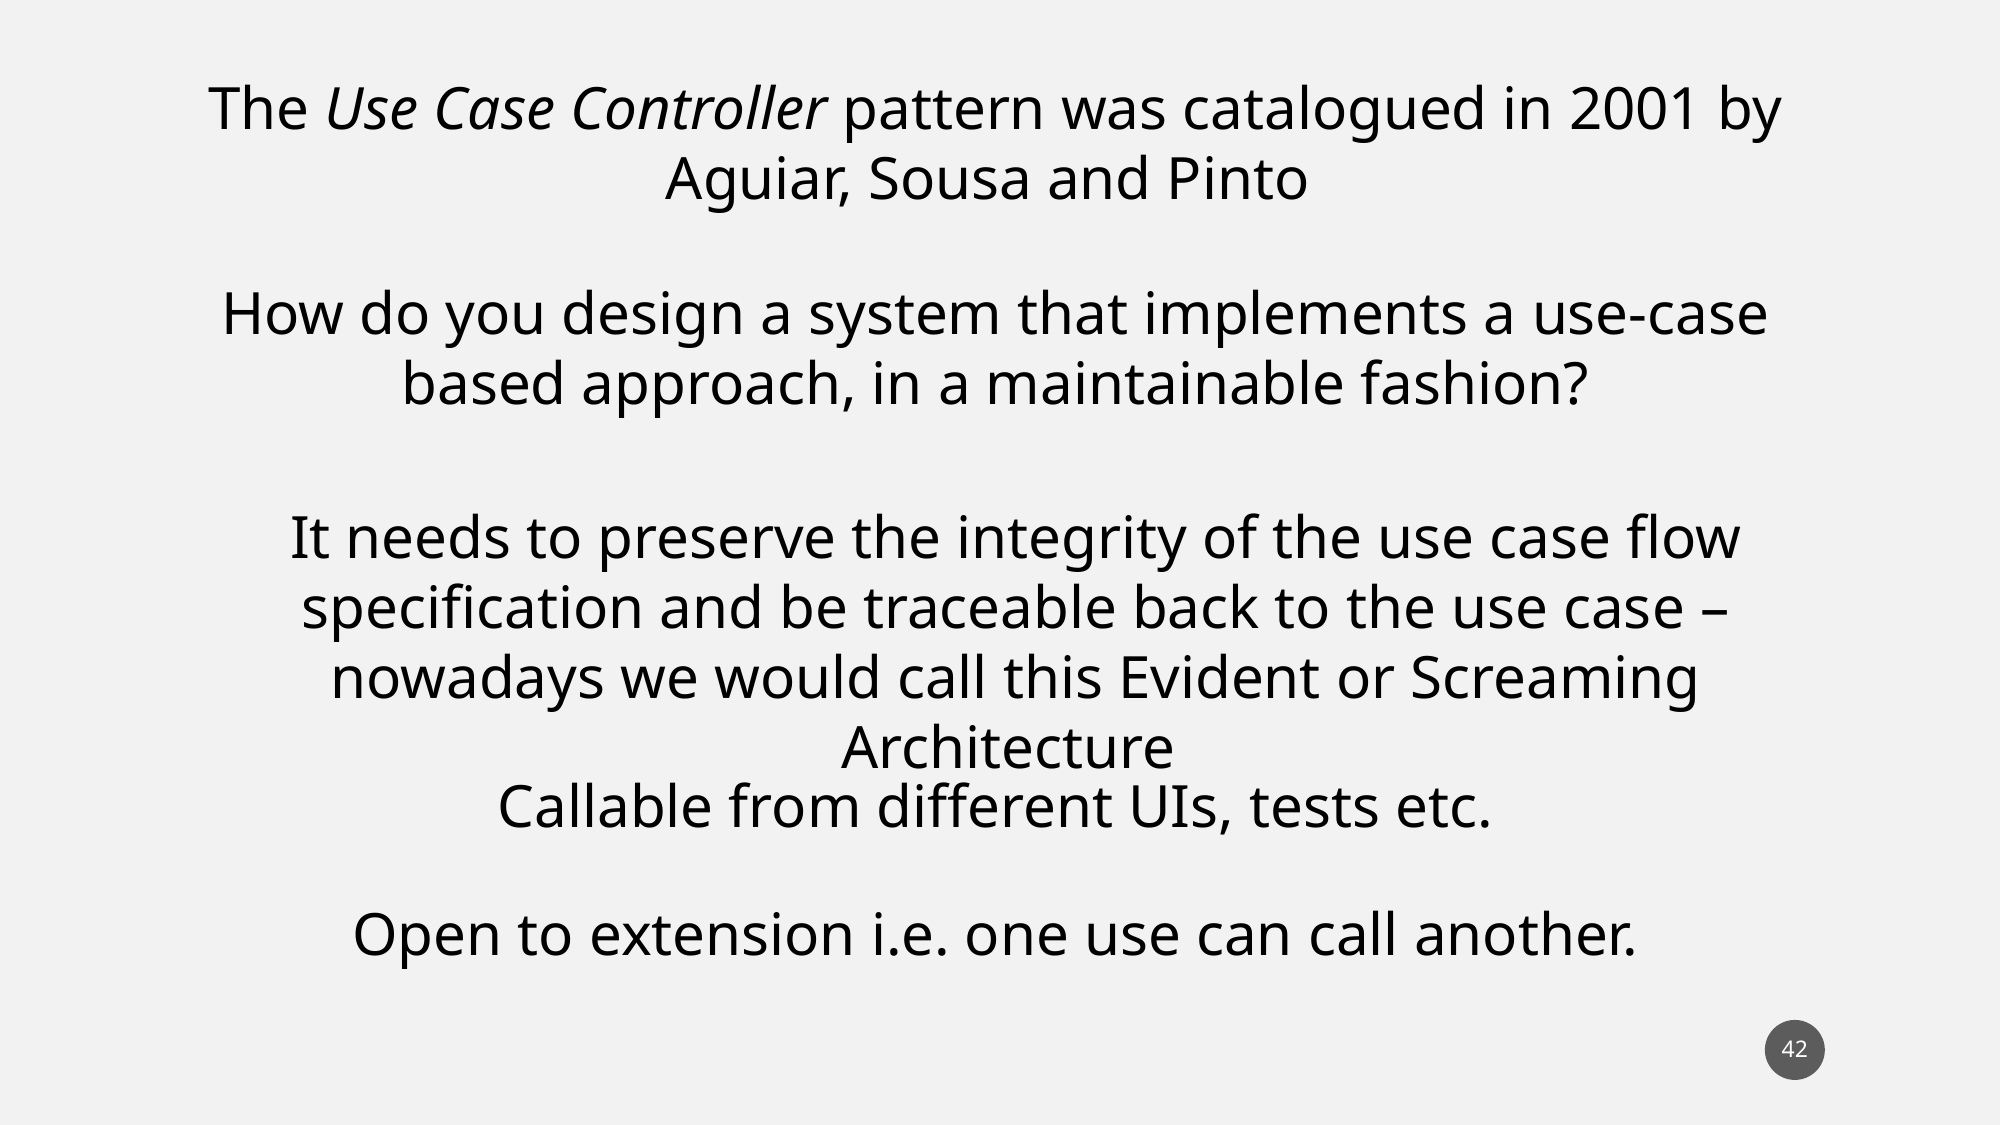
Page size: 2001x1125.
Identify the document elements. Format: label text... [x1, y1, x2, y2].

text_box Callable from different UIs, tests etc. [142, 762, 1849, 847]
text_box How do you design a system that implements a use-case based approach, in a maintainable fashion? [142, 268, 1849, 424]
text_box The Use Case Controller pattern was catalogued in 2001 by Aguiar, Sousa and Pinto [142, 63, 1849, 219]
text_box Open to extension i.e. one use can call another. [142, 889, 1849, 975]
text_box It needs to preserve the integrity of the use case flow specification and be traceable back to the use case – nowadays we would call this Evident or Screaming Architecture [162, 493, 1869, 788]
slide_number 42 [1764, 1019, 1825, 1080]
